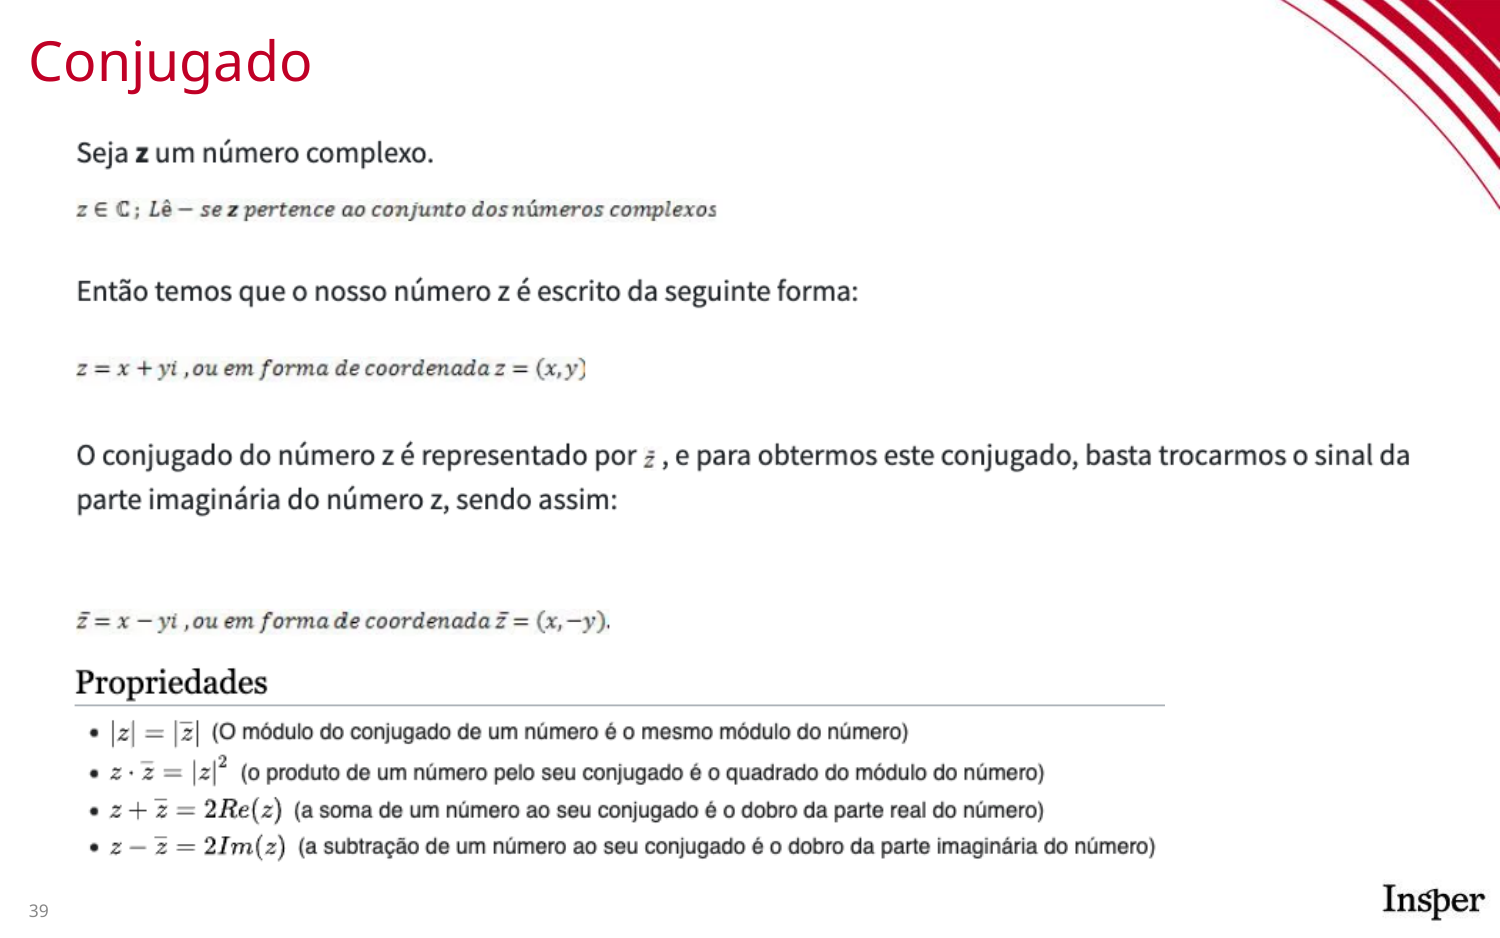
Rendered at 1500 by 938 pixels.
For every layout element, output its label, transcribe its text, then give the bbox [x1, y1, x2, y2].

slide_number 39 [0, 887, 78, 938]
picture [63, 0, 1500, 938]
title Conjugado [13, 18, 1397, 104]
